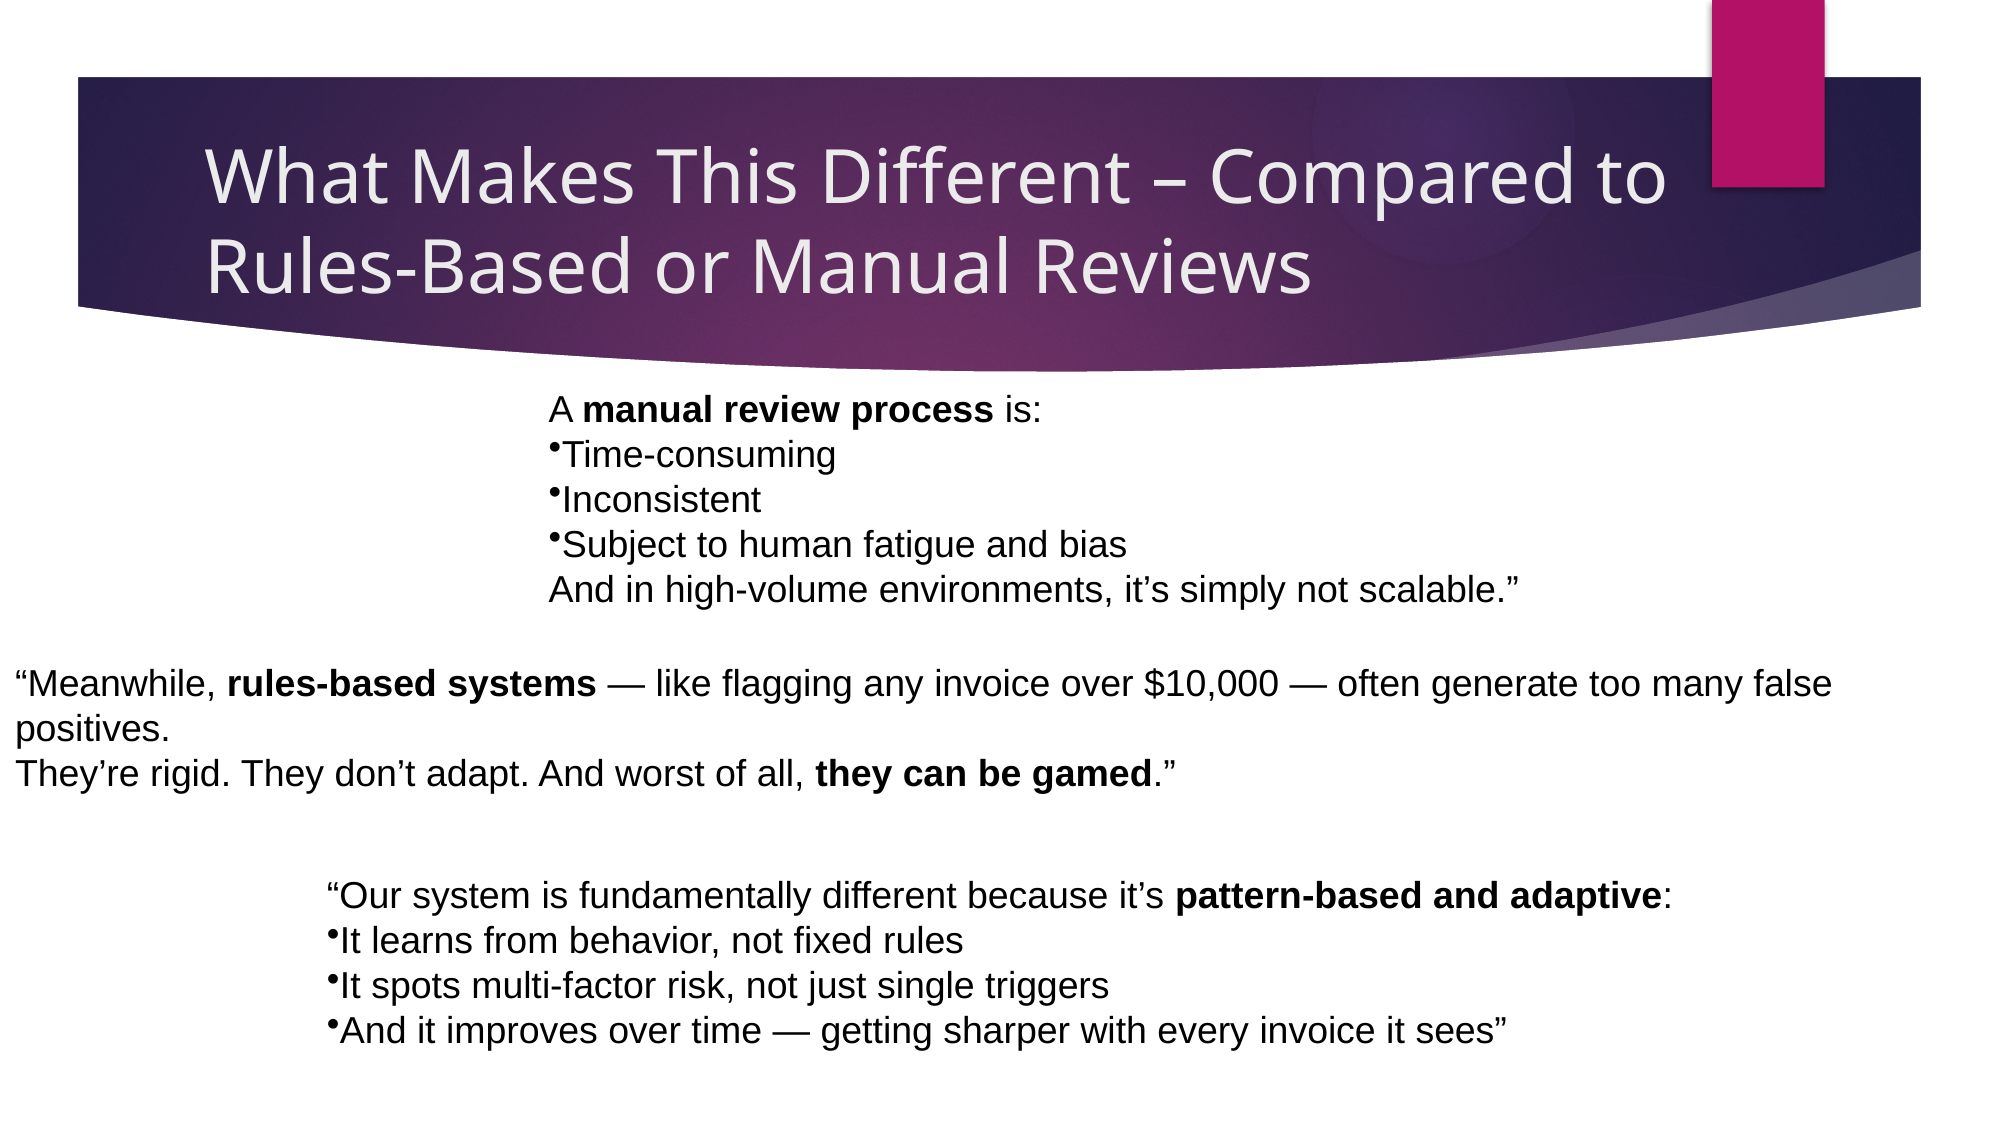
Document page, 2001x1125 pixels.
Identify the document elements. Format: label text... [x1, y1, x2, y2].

title What Makes This Different – Compared to Rules-Based or Manual Reviews [189, 159, 1814, 278]
text_box “Meanwhile, rules-based systems — like flagging any invoice over $10,000 — often generate too many false positives. They’re rigid. They don’t adapt. And worst of all, they can be gamed.” [0, 651, 1927, 802]
text_box A manual review process is: Time-consuming Inconsistent Subject to human fatigue and bias And in high-volume environments, it’s simply not scalable.” [533, 377, 1535, 651]
text_box “Our system is fundamentally different because it’s pattern-based and adaptive: It learns from behavior, not fixed rules It spots multi-factor risk, not just single triggers And it improves over time — getting sharper with every invoice it sees” [311, 818, 1689, 1104]
